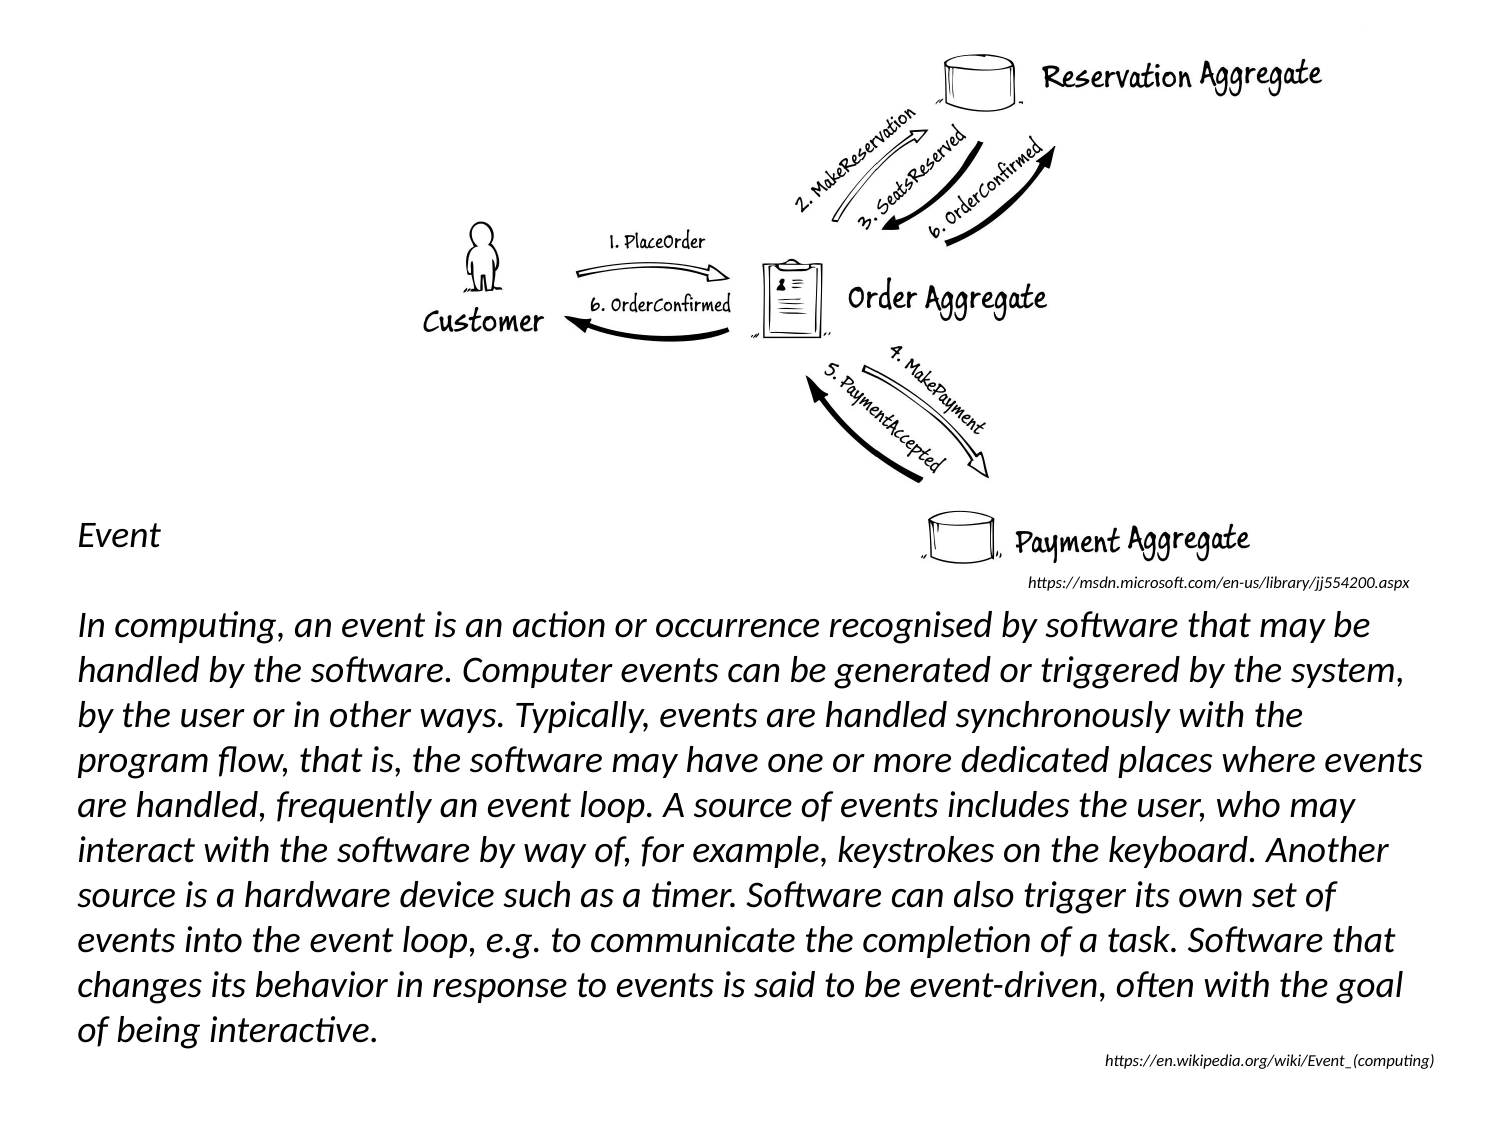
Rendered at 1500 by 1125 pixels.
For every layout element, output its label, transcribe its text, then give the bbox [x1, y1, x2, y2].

text_box Event In computing, an event is an action or occurrence recognised by software that may be handled by the software. Computer events can be generated or triggered by the system, by the user or in other ways. Typically, events are handled synchronously with the program flow, that is, the software may have one or more dedicated places where events are handled, frequently an event loop. A source of events includes the user, who may interact with the software by way of, for example, keystrokes on the keyboard. Another source is a hardware device such as a timer. Software can also trigger its own set of events into the event loop, e.g. to communicate the completion of a task. Software that changes its behavior in response to events is said to be event-driven, often with the goal of being interactive. https://en.wikipedia.org/wiki/Event_(computing) [62, 502, 1450, 1078]
text_box https://msdn.microsoft.com/en-us/library/jj554200.aspx [674, 594, 1425, 600]
picture [312, 30, 1438, 586]
